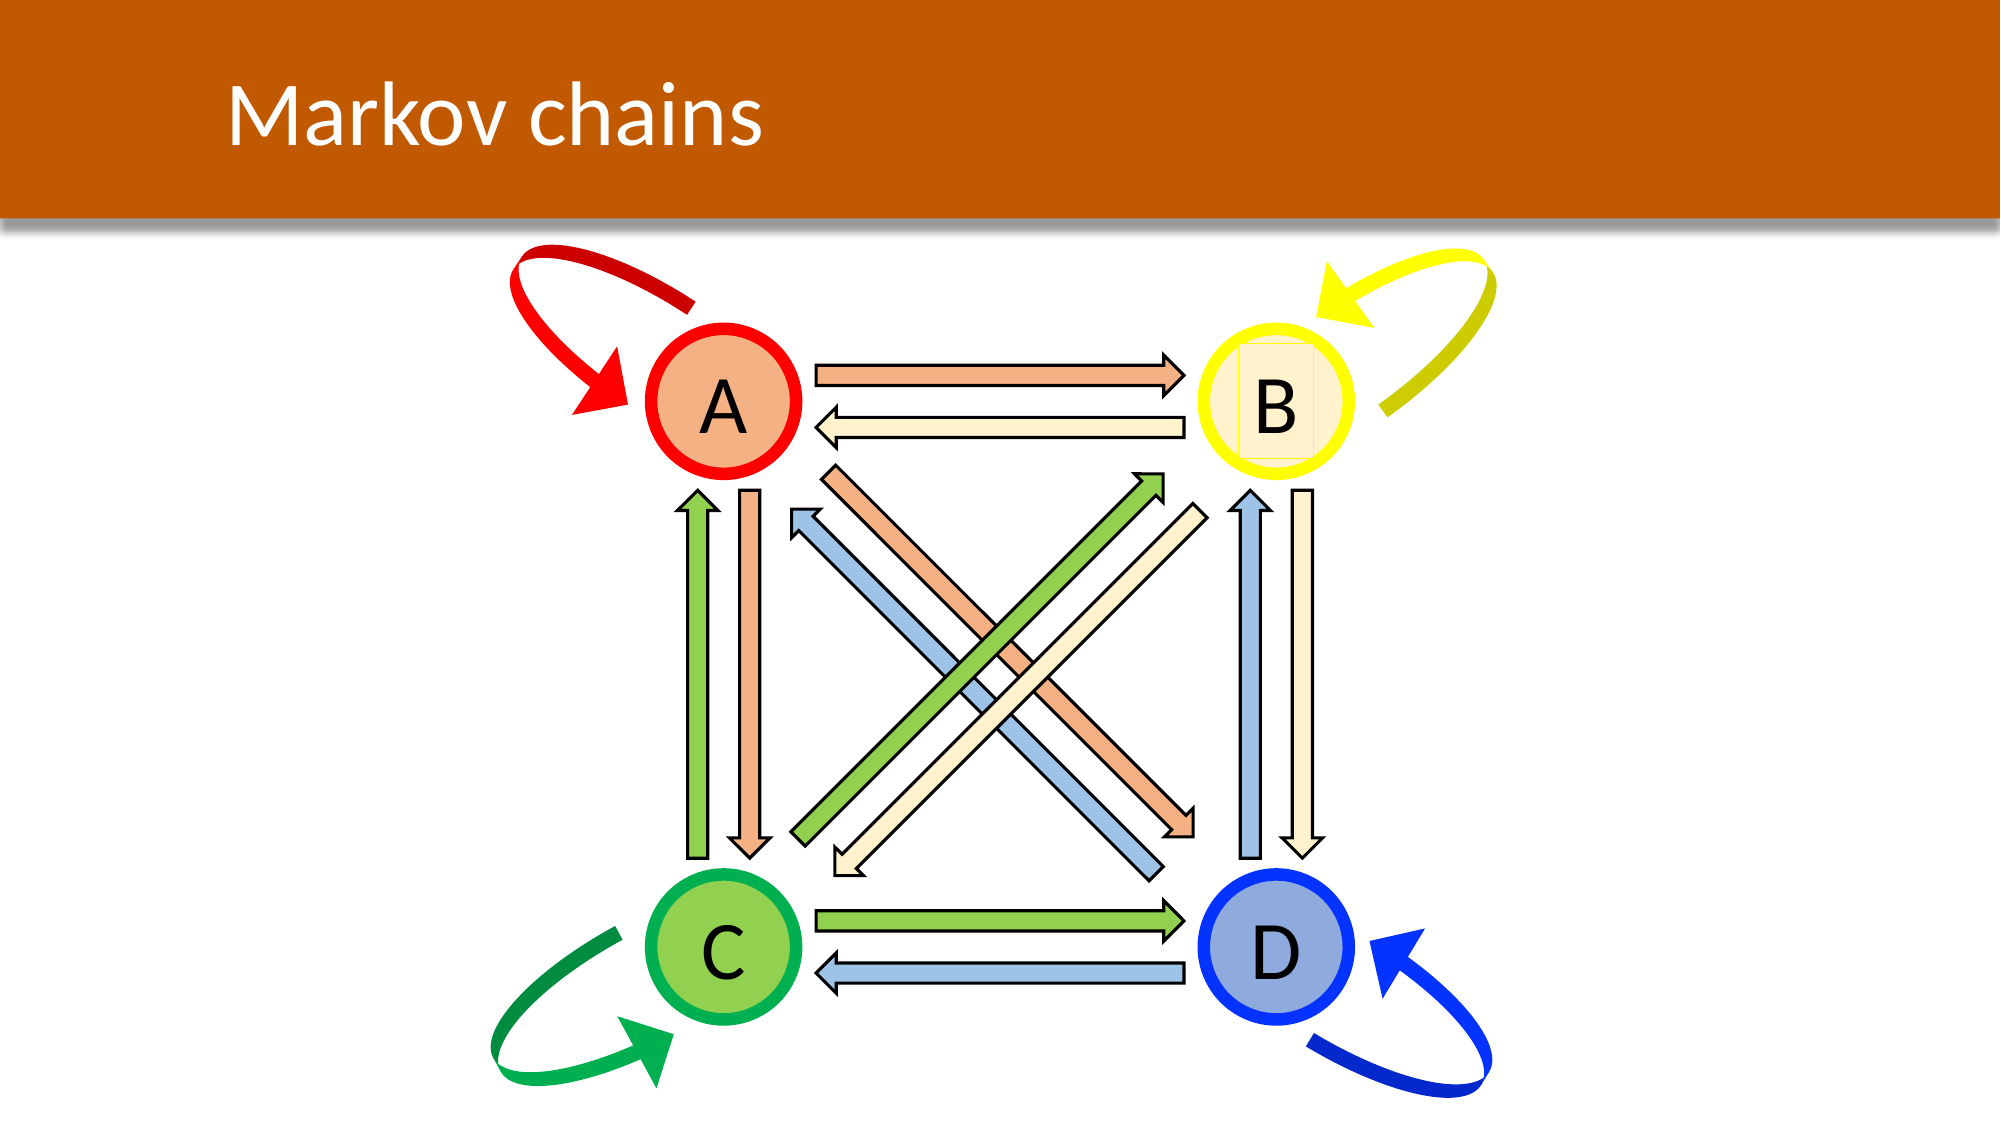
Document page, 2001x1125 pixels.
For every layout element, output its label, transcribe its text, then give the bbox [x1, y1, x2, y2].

text_box [960, 677, 996, 714]
text_box [650, 873, 798, 1021]
text_box Markov chains [210, 17, 2000, 201]
text_box [814, 950, 1185, 996]
text_box [726, 489, 773, 860]
text_box [997, 640, 1033, 677]
text_box [1279, 489, 1326, 860]
text_box B [1238, 343, 1314, 459]
text_box [1202, 327, 1350, 475]
text_box [1314, 247, 1498, 419]
text_box [1034, 677, 1195, 838]
text_box [1304, 926, 1494, 1099]
text_box [997, 714, 1165, 883]
text_box [508, 243, 698, 417]
text_box [790, 508, 960, 677]
text_box [1202, 873, 1350, 1021]
text_box [815, 898, 1186, 944]
text_box [0, 0, 2000, 219]
text_box [650, 327, 798, 475]
text_box [674, 488, 721, 860]
text_box [815, 352, 1186, 399]
text_box [819, 463, 997, 640]
text_box [489, 924, 676, 1092]
text_box D [1235, 888, 1317, 1004]
text_box [789, 472, 1165, 848]
text_box [1227, 488, 1274, 860]
text_box A [684, 343, 763, 459]
text_box [814, 404, 1185, 451]
text_box [833, 502, 1209, 877]
text_box C [686, 888, 761, 1004]
